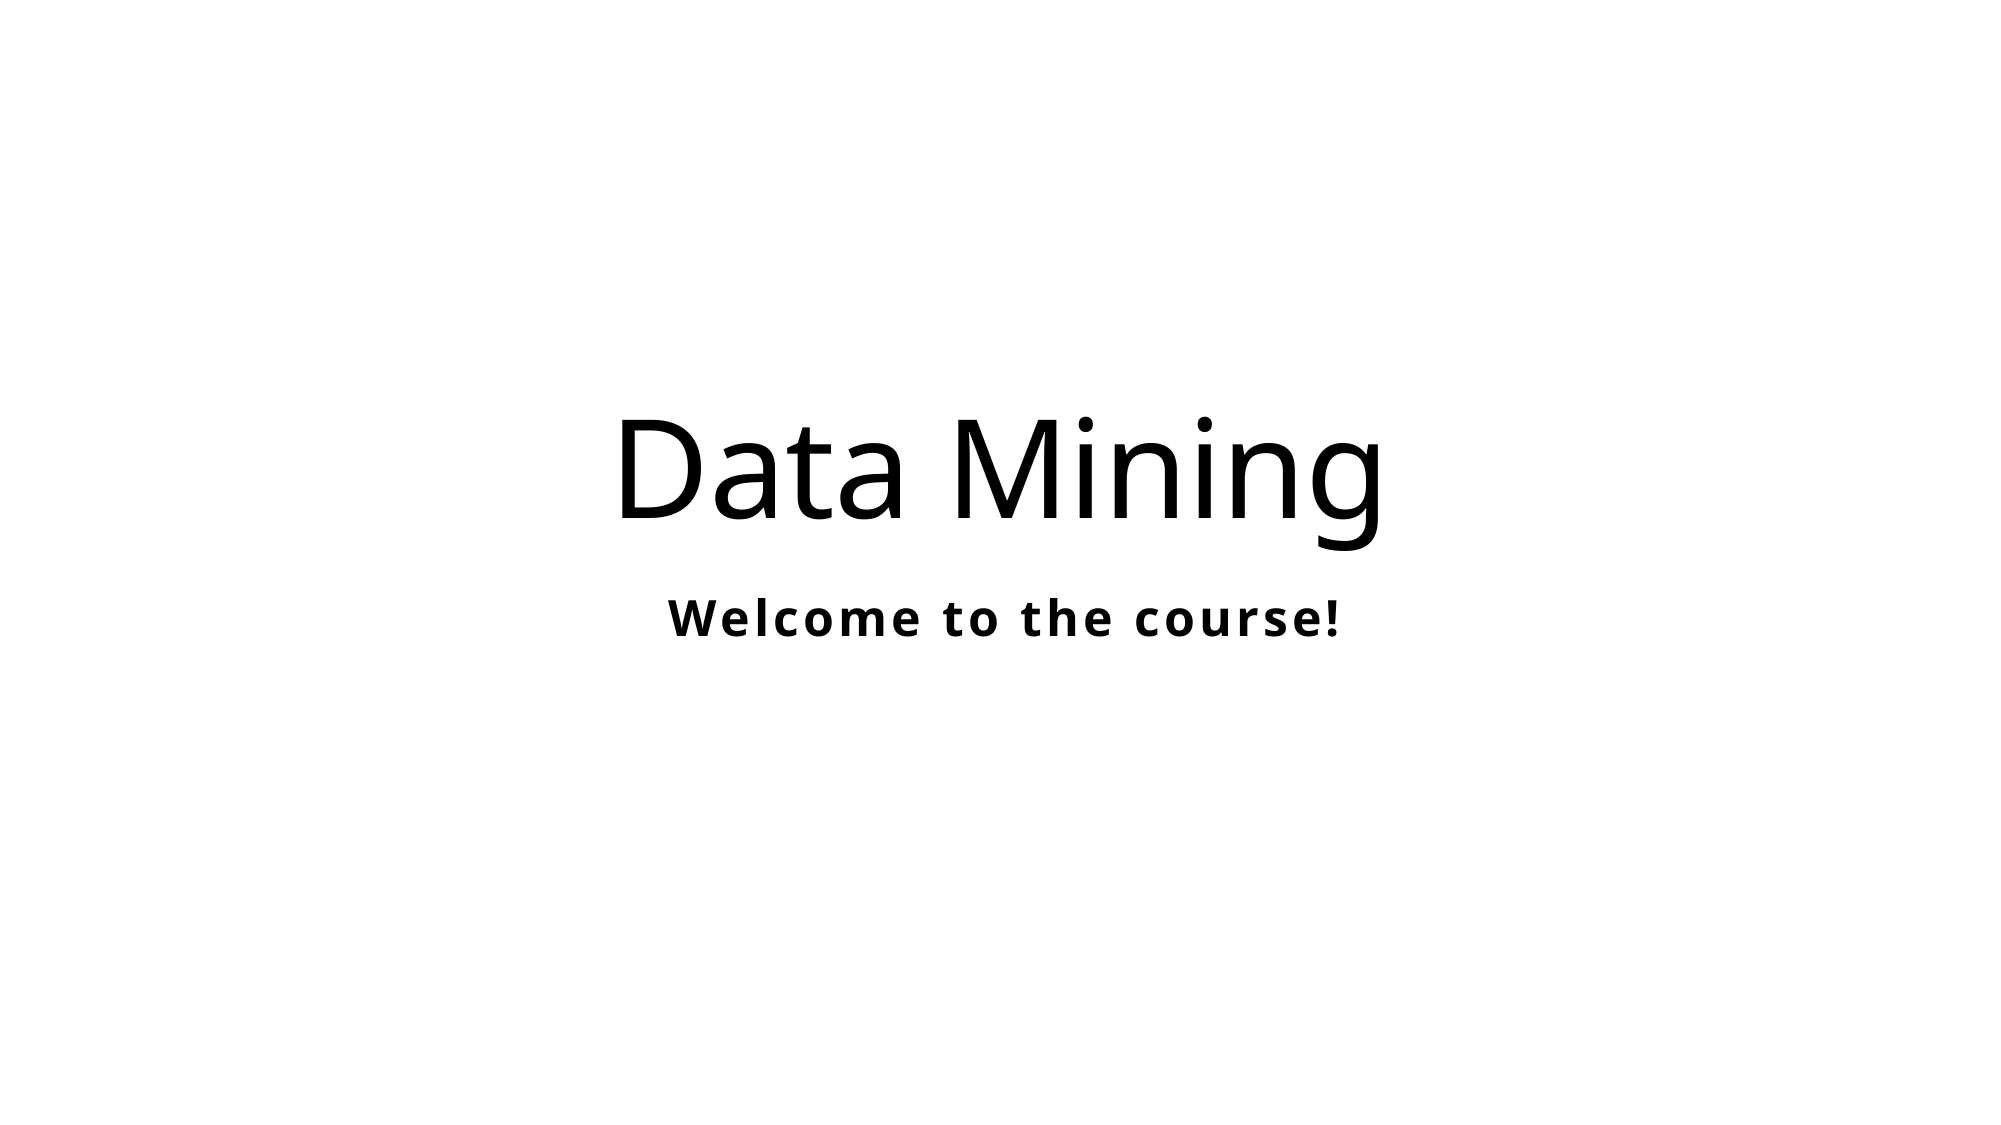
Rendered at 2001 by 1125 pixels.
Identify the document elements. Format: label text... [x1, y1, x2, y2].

subtitle Welcome to the course! [179, 579, 1830, 708]
title Data Mining [72, 384, 1928, 555]
